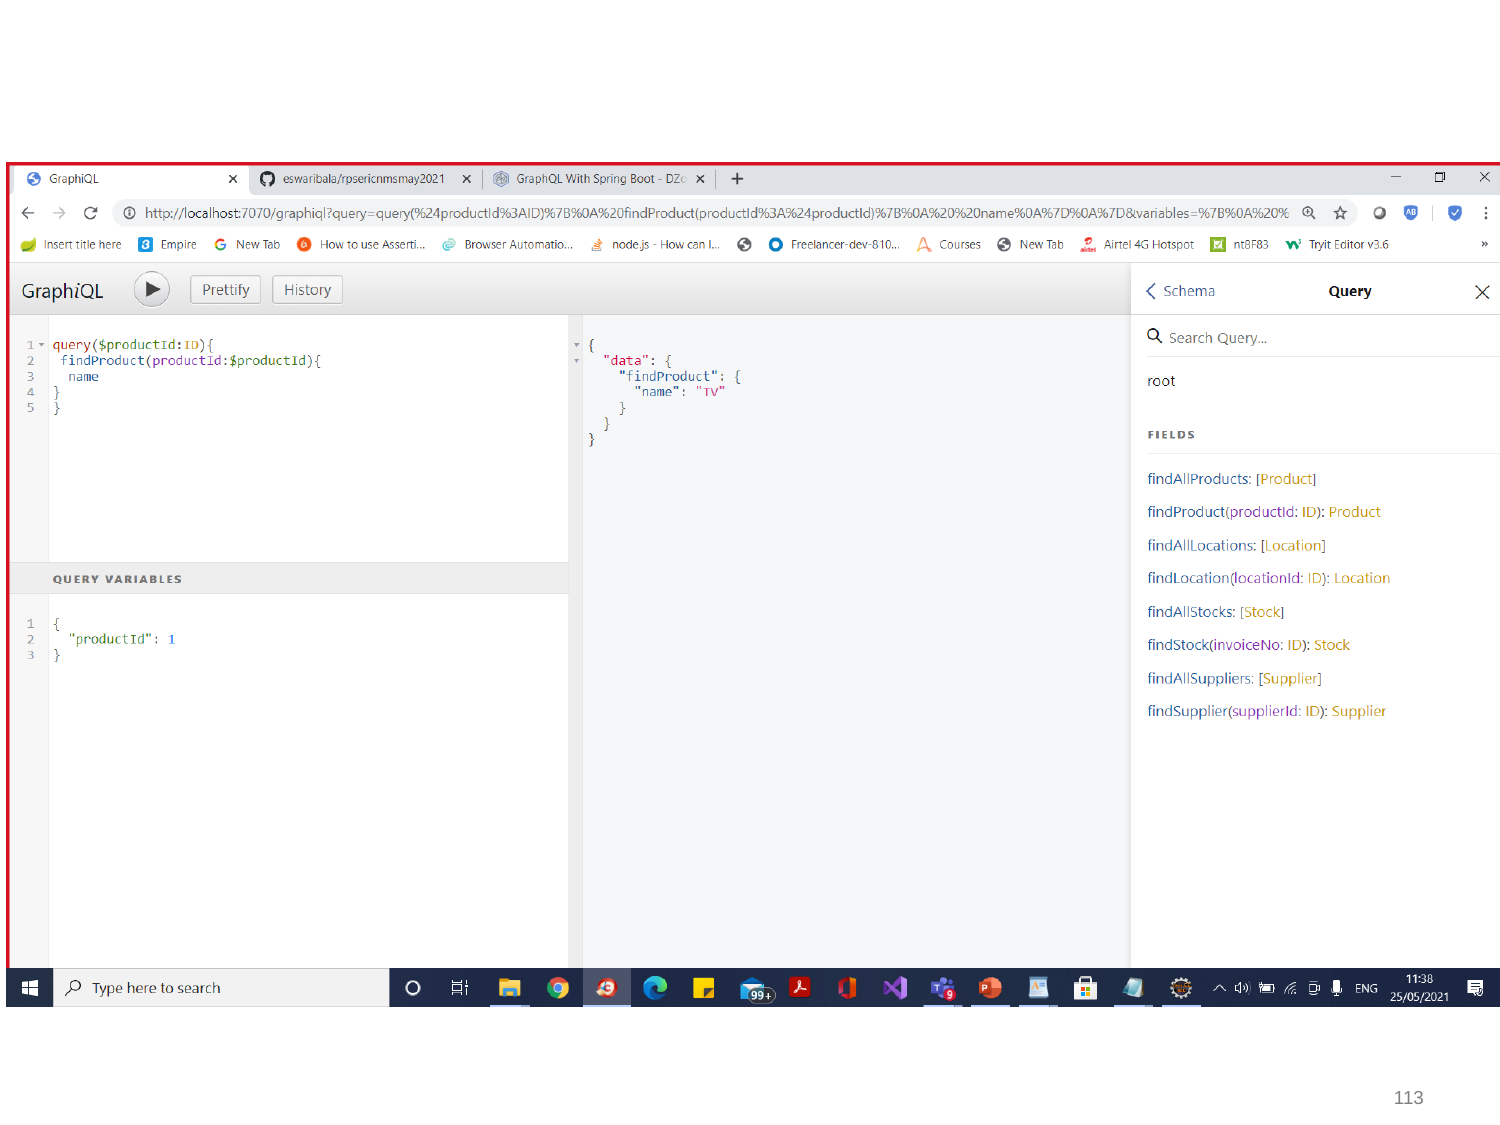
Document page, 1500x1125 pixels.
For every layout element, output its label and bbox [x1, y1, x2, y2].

picture [5, 162, 1500, 1007]
